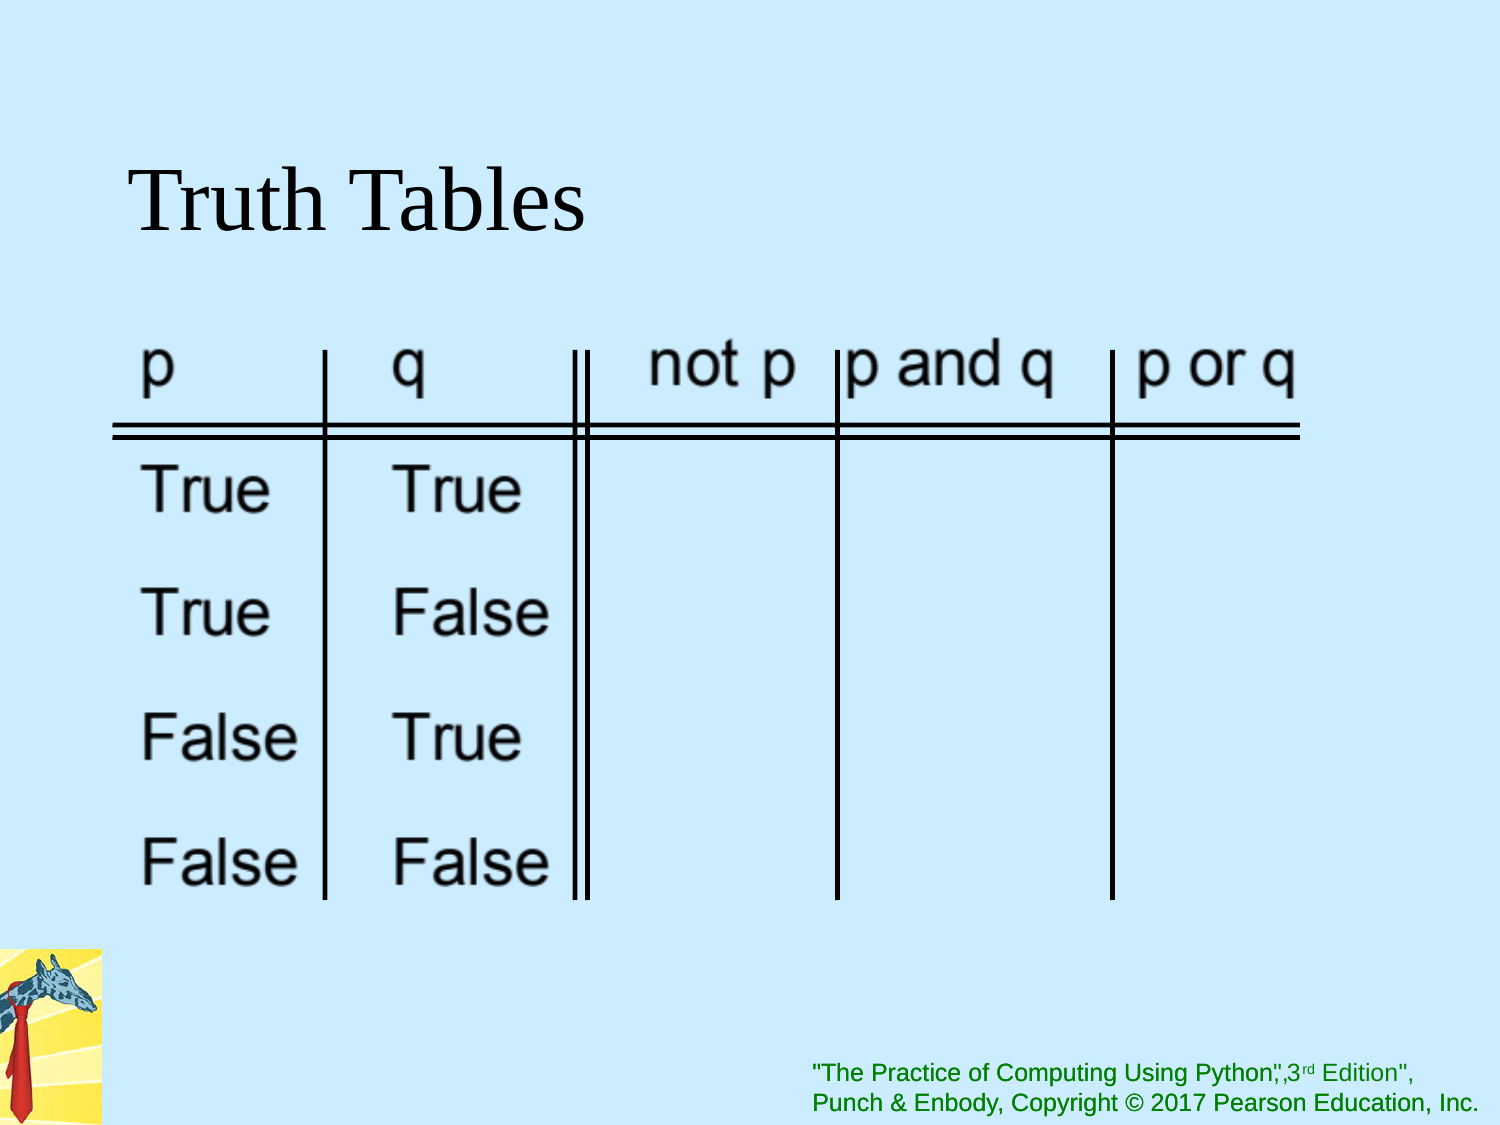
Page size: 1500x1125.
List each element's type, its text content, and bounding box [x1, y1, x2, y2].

text_box Truth Tables [112, 99, 1388, 288]
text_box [113, 325, 1403, 975]
picture [0, 949, 102, 1125]
